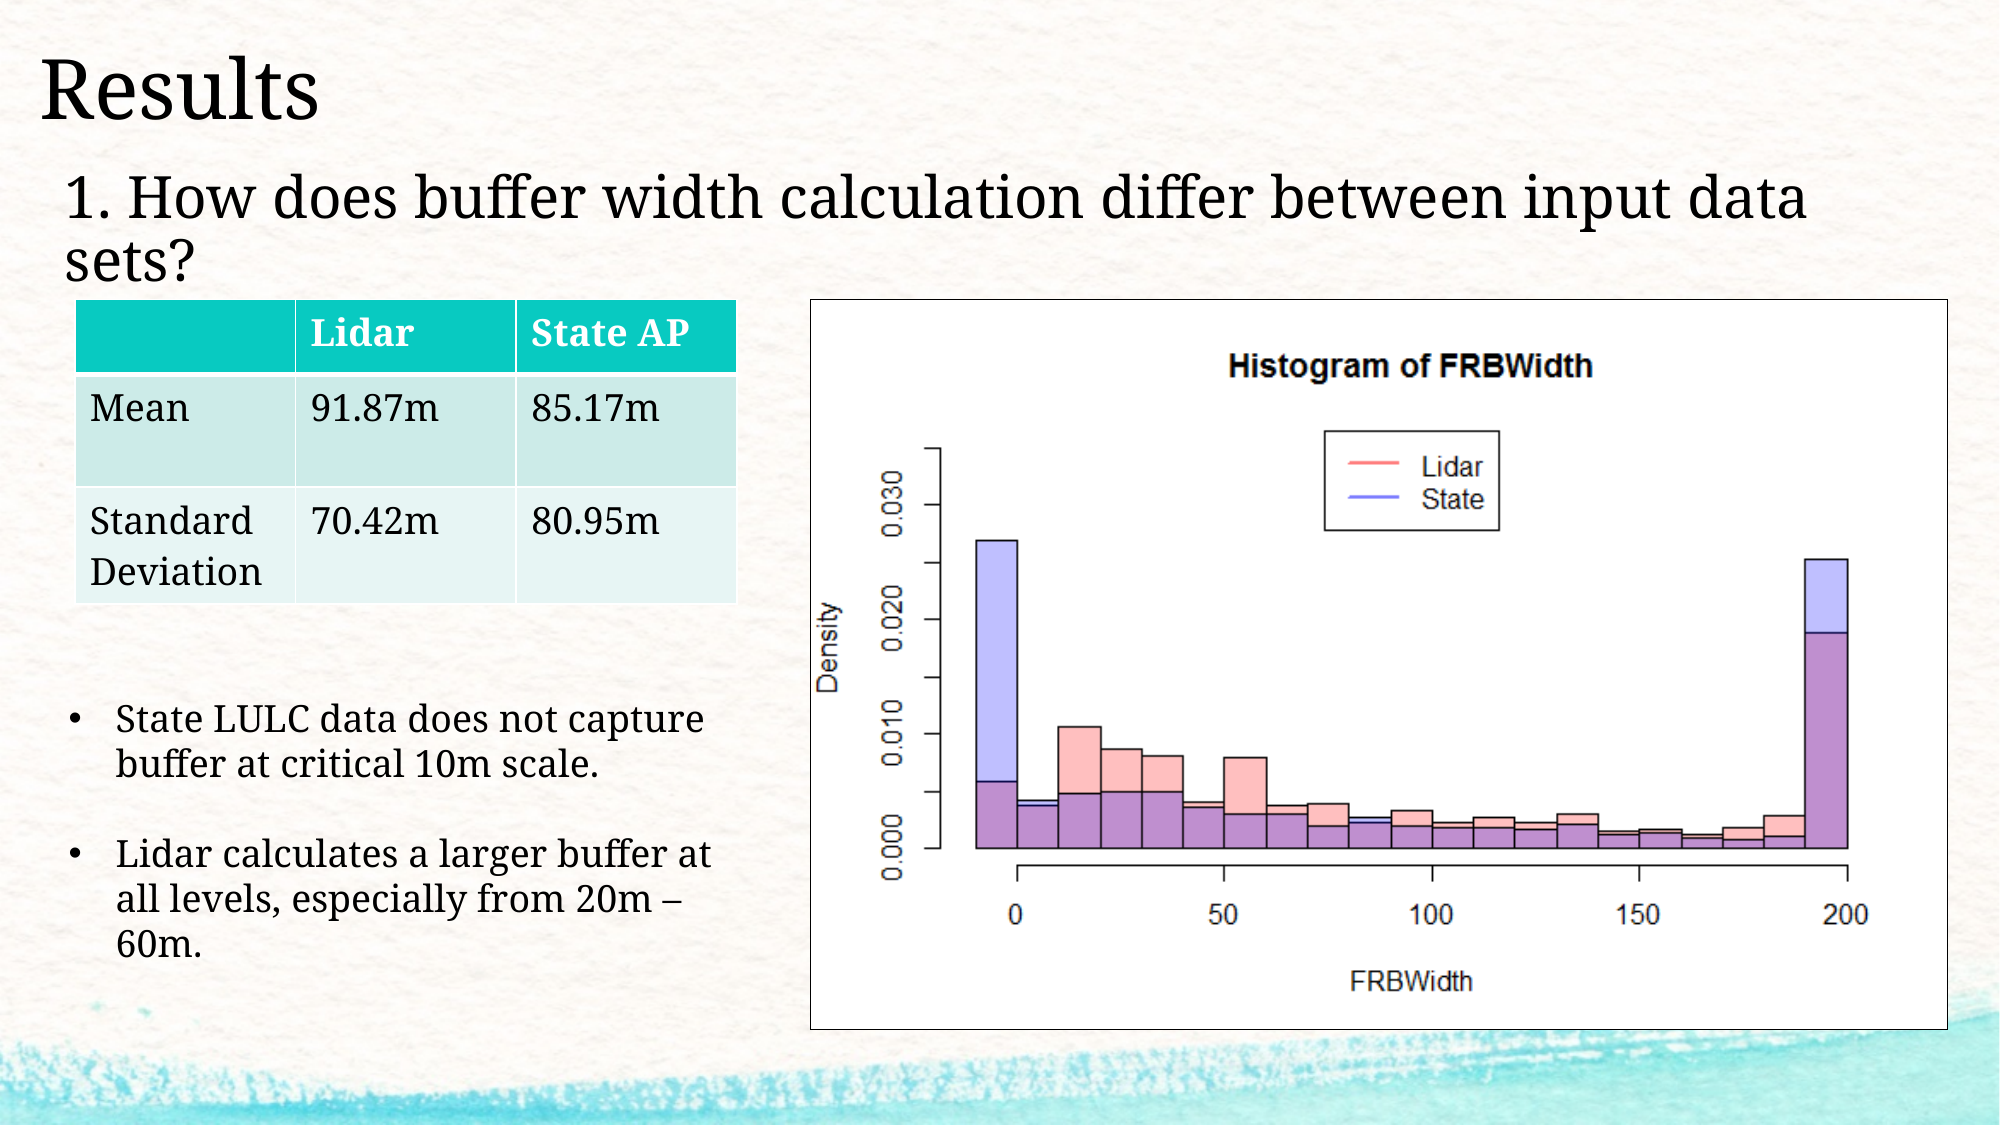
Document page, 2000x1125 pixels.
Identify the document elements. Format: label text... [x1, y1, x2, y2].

text_box State LULC data does not capture buffer at critical 10m scale. Lidar calculates a larger buffer at all levels, especially from 20m – 60m. [53, 687, 740, 973]
picture [809, 299, 1948, 1030]
table_cell 80.95m [517, 488, 736, 603]
table_cell Standard Deviation [76, 488, 295, 603]
list 1. How does buffer width calculation differ between input data sets? [49, 161, 1950, 1061]
picture [0, 0, 2000, 1125]
text_box Results [24, 24, 2000, 161]
table_cell 85.17m [517, 377, 736, 486]
table_header Lidar [296, 300, 515, 372]
table_header [76, 300, 295, 372]
table_cell 70.42m [296, 488, 515, 603]
table_header State AP [517, 300, 736, 372]
table_cell 91.87m [296, 377, 515, 486]
table_cell Mean [76, 377, 295, 486]
